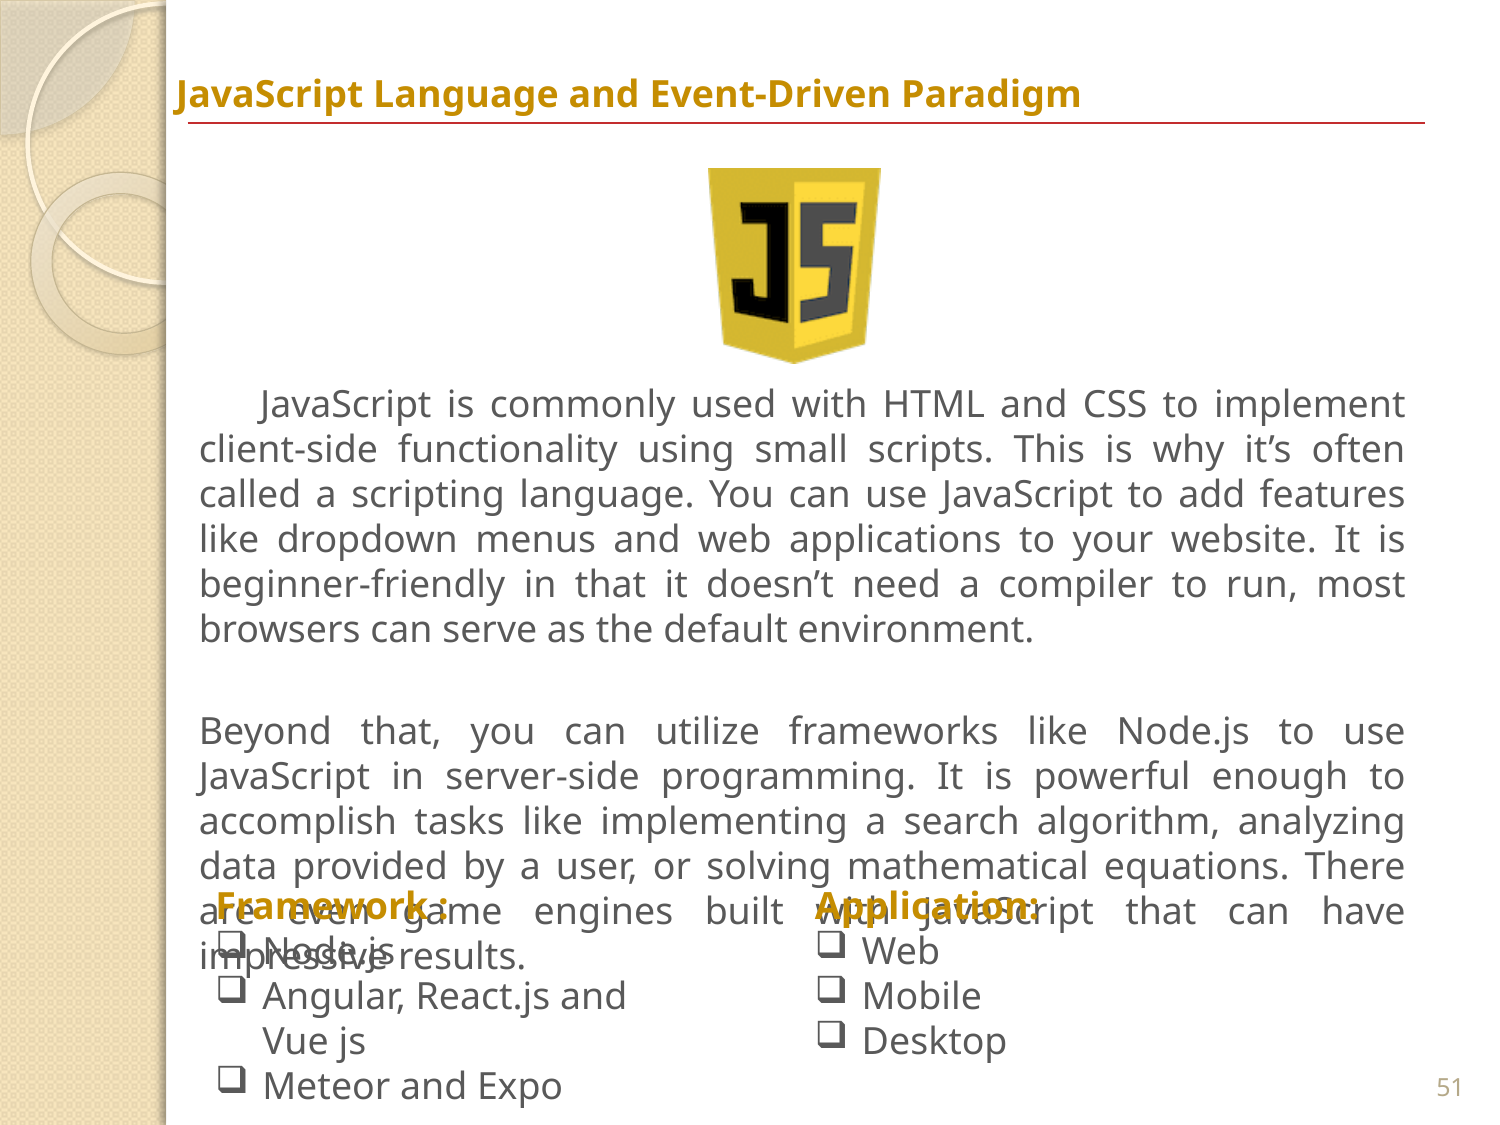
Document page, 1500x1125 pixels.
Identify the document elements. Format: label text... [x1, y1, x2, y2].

text_box Application: Web Mobile Desktop [799, 874, 1400, 1070]
text_box JavaScript Language and Event-Driven Paradigm [160, 62, 1098, 123]
picture [708, 168, 881, 365]
text_box JavaScript is commonly used with HTML and CSS to implement client-side functionality using small scripts. This is why it’s often called a scripting language. You can use JavaScript to add features like dropdown menus and web applications to your website. It is beginner-friendly in that it doesn’t need a compiler to run, most browsers can serve as the default environment. Beyond that, you can utilize frameworks like Node.js to use JavaScript in server-side programming. It is powerful enough to accomplish tasks like implementing a search algorithm, analyzing data provided by a user, or solving mathematical equations. There are even game engines built with JavaScript that can have impressive results. [184, 372, 1422, 985]
slide_number 51 [1413, 1034, 1488, 1113]
text_box Framework : Node.js Angular, React.js and Vue js Meteor and Expo [200, 874, 709, 1115]
